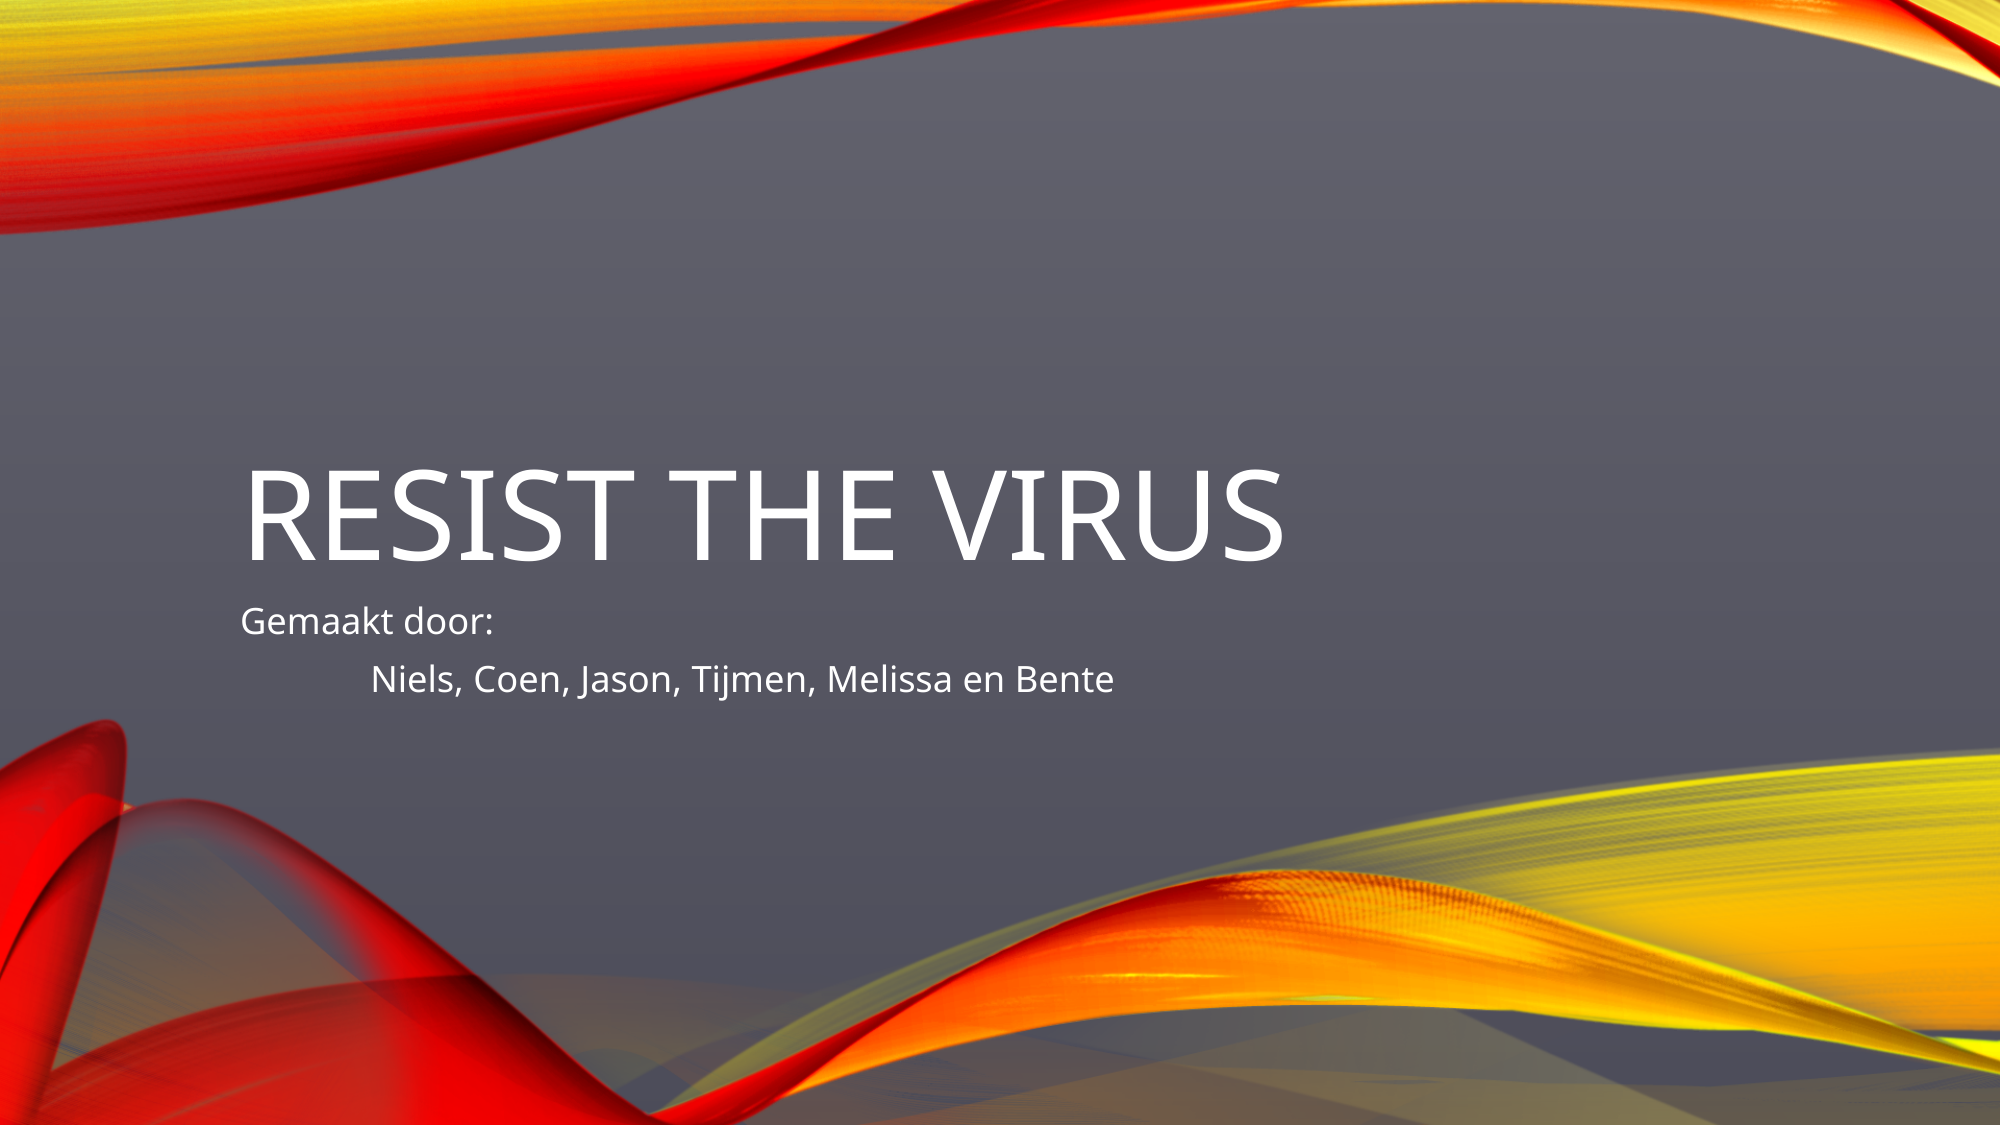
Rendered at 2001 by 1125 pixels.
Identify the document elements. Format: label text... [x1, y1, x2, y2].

subtitle Gemaakt door: Niels, Coen, Jason, Tijmen, Melissa en Bente [225, 595, 1775, 709]
picture [0, 0, 2000, 237]
title Resist the virus [225, 295, 1775, 595]
picture [0, 717, 2000, 1125]
